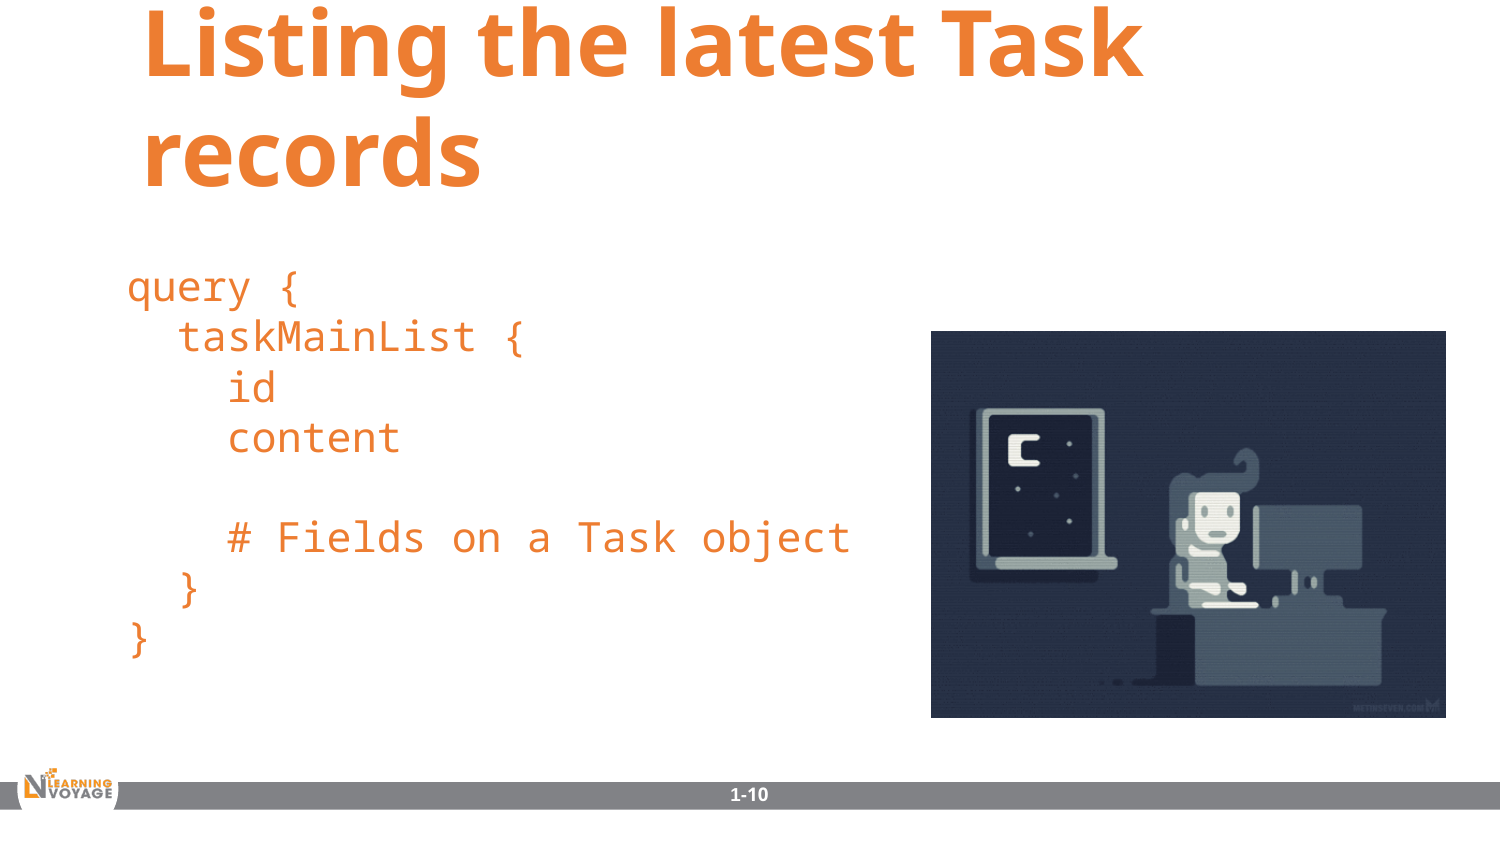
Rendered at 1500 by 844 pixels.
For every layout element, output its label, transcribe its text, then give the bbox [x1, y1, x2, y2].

picture [931, 331, 1446, 718]
text_box query { taskMainList { id content # Fields on a Task object } } [126, 258, 1373, 661]
picture [0, 706, 144, 844]
text_box Listing the latest Task records [126, 37, 1231, 153]
slide_number 1-10 [692, 770, 784, 821]
